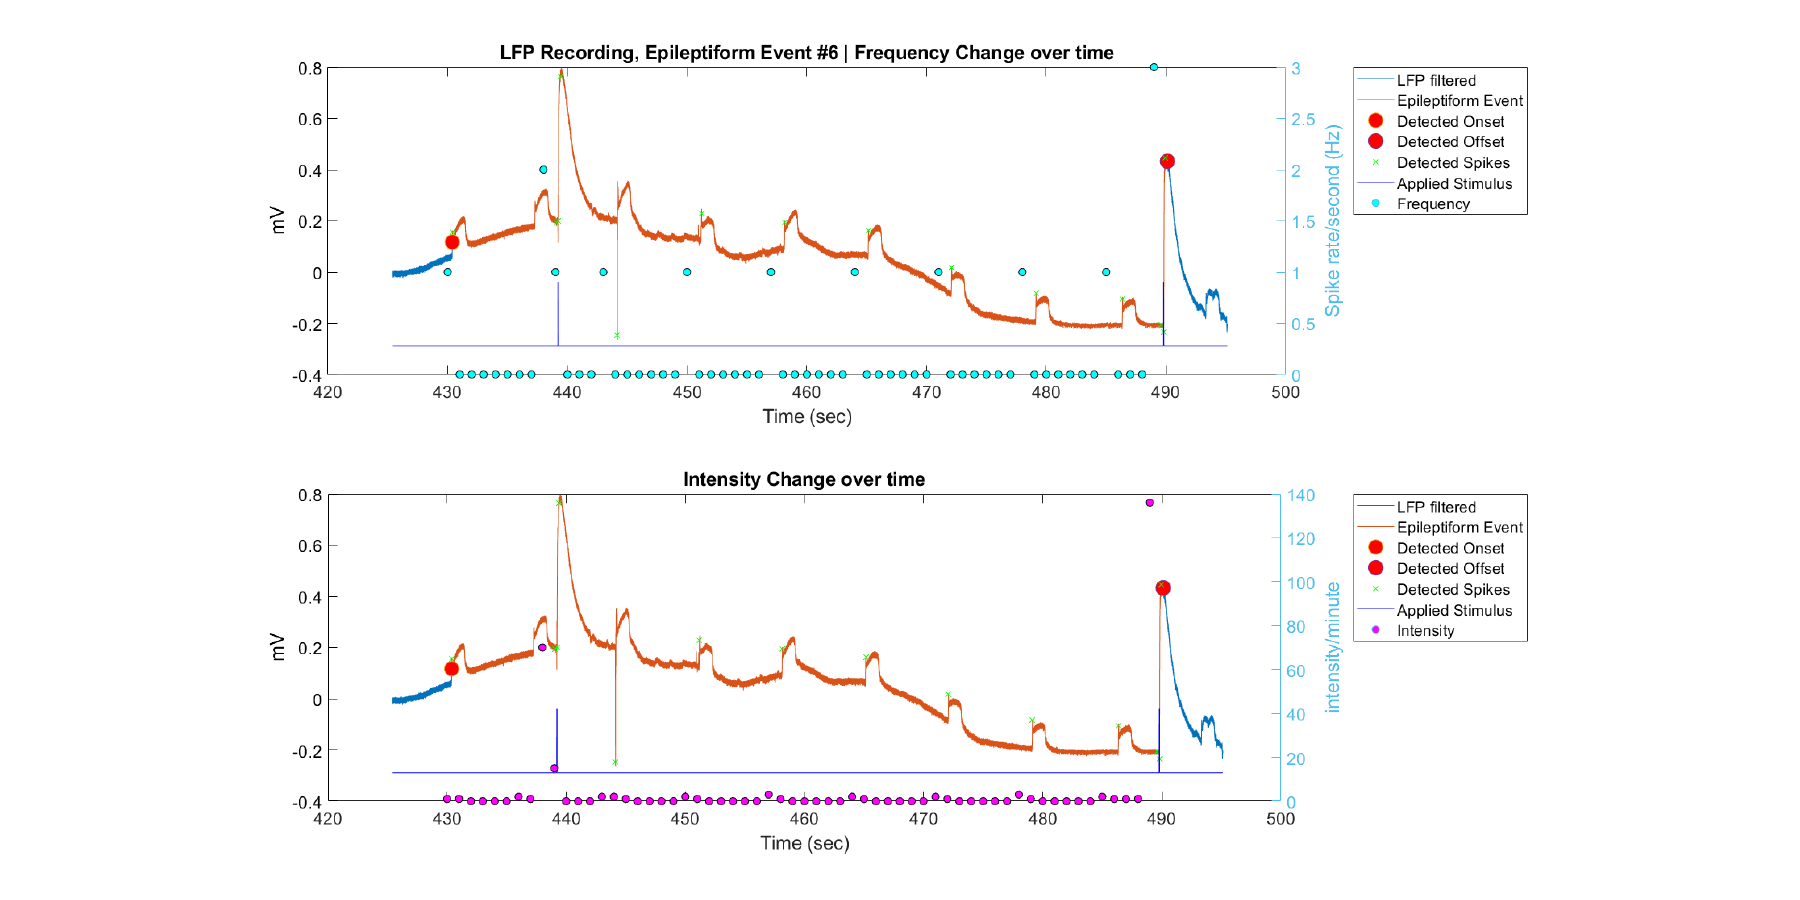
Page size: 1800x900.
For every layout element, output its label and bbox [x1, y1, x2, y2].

picture [126, 0, 1674, 900]
